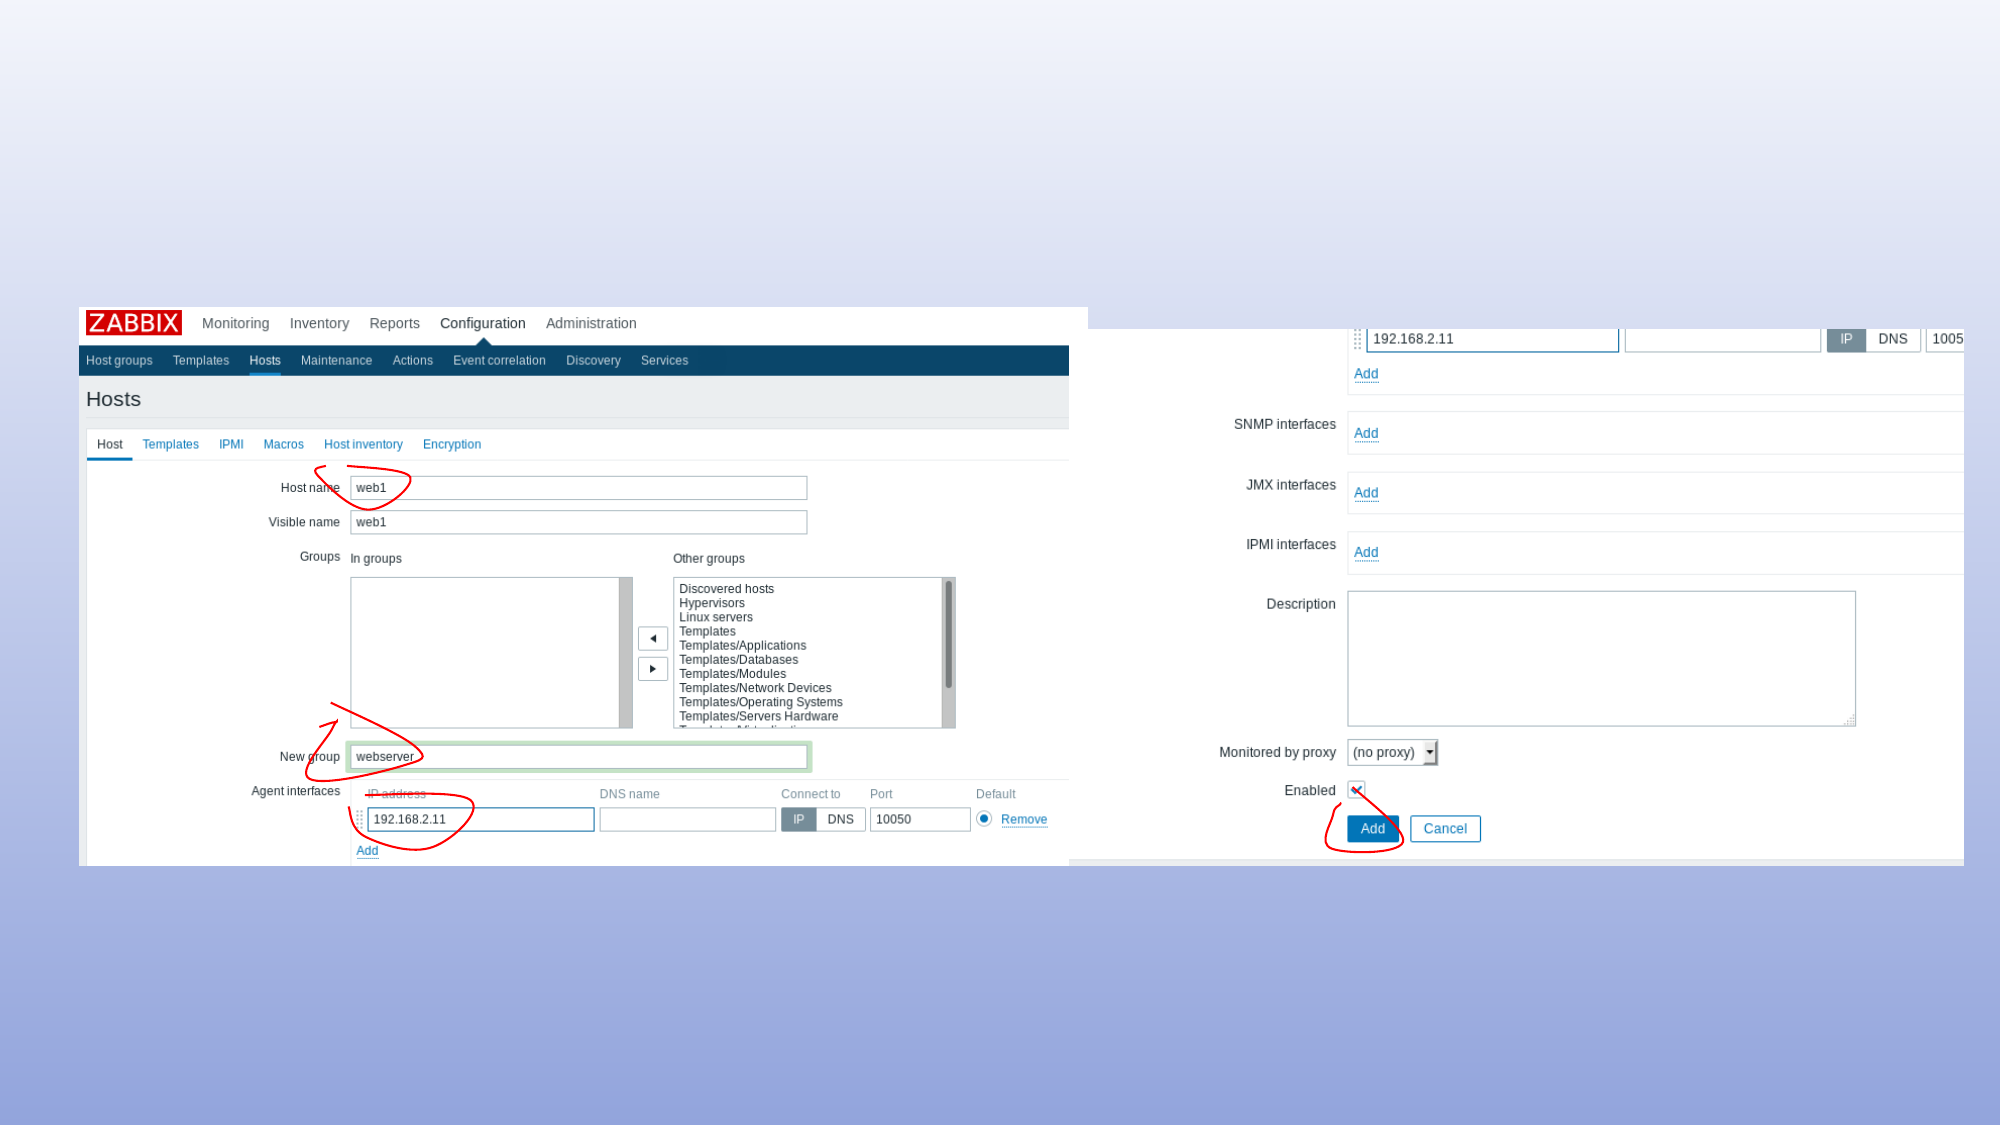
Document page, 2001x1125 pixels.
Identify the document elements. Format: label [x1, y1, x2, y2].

picture [79, 307, 1964, 866]
